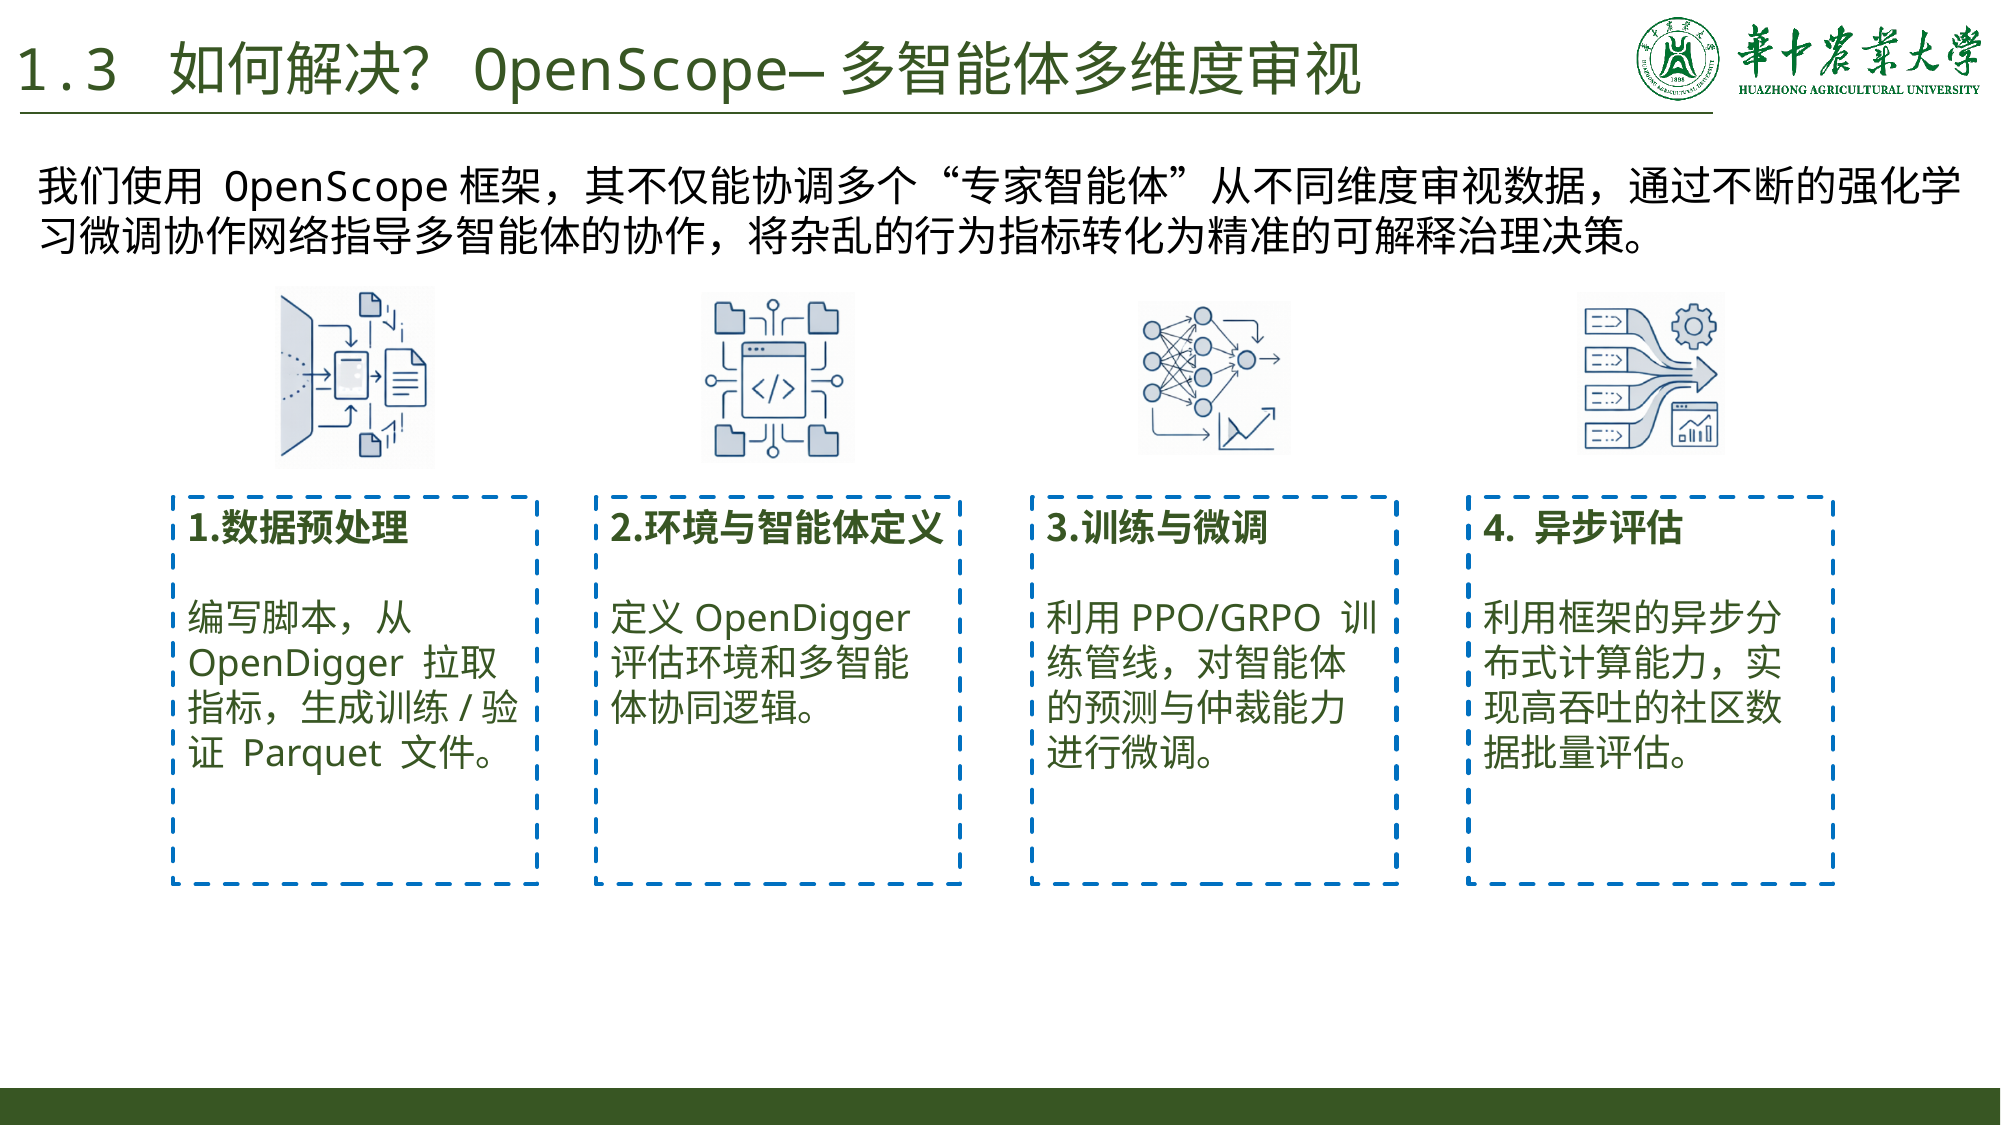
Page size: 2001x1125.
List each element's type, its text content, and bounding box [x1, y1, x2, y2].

text_box 我们使用 OpenScope框架，其不仅能协调多个“专家智能体”从不同维度审视数据，通过不断的强化学习微调协作网络指导多智能体的协作，将杂乱的行为指标转化为精准的可解释治理决策。 [23, 152, 1977, 268]
picture [1636, 17, 1981, 24]
picture [1577, 292, 1725, 455]
text_box 环境与智能体定义 定义OpenDigger评估环境和多智能体协同逻辑。 [595, 497, 961, 885]
text_box 4. 异步评估 利用框架的异步分布式计算能力，实现高吞吐的社区数据批量评估。 [1468, 497, 1834, 885]
text_box 数据预处理 编写脚本，从OpenDigger 拉取指标，生成训练/验证 Parquet 文件。 [172, 497, 538, 885]
text_box 1.3 如何解决？OpenScope—多智能体多维度审视 [0, 24, 2000, 110]
picture [701, 292, 855, 463]
text_box 训练与微调 利用PPO/GRPO 训练管线，对智能体的预测与仲裁能力进行微调。 [1032, 497, 1397, 885]
picture [1138, 301, 1291, 455]
picture [275, 286, 435, 469]
